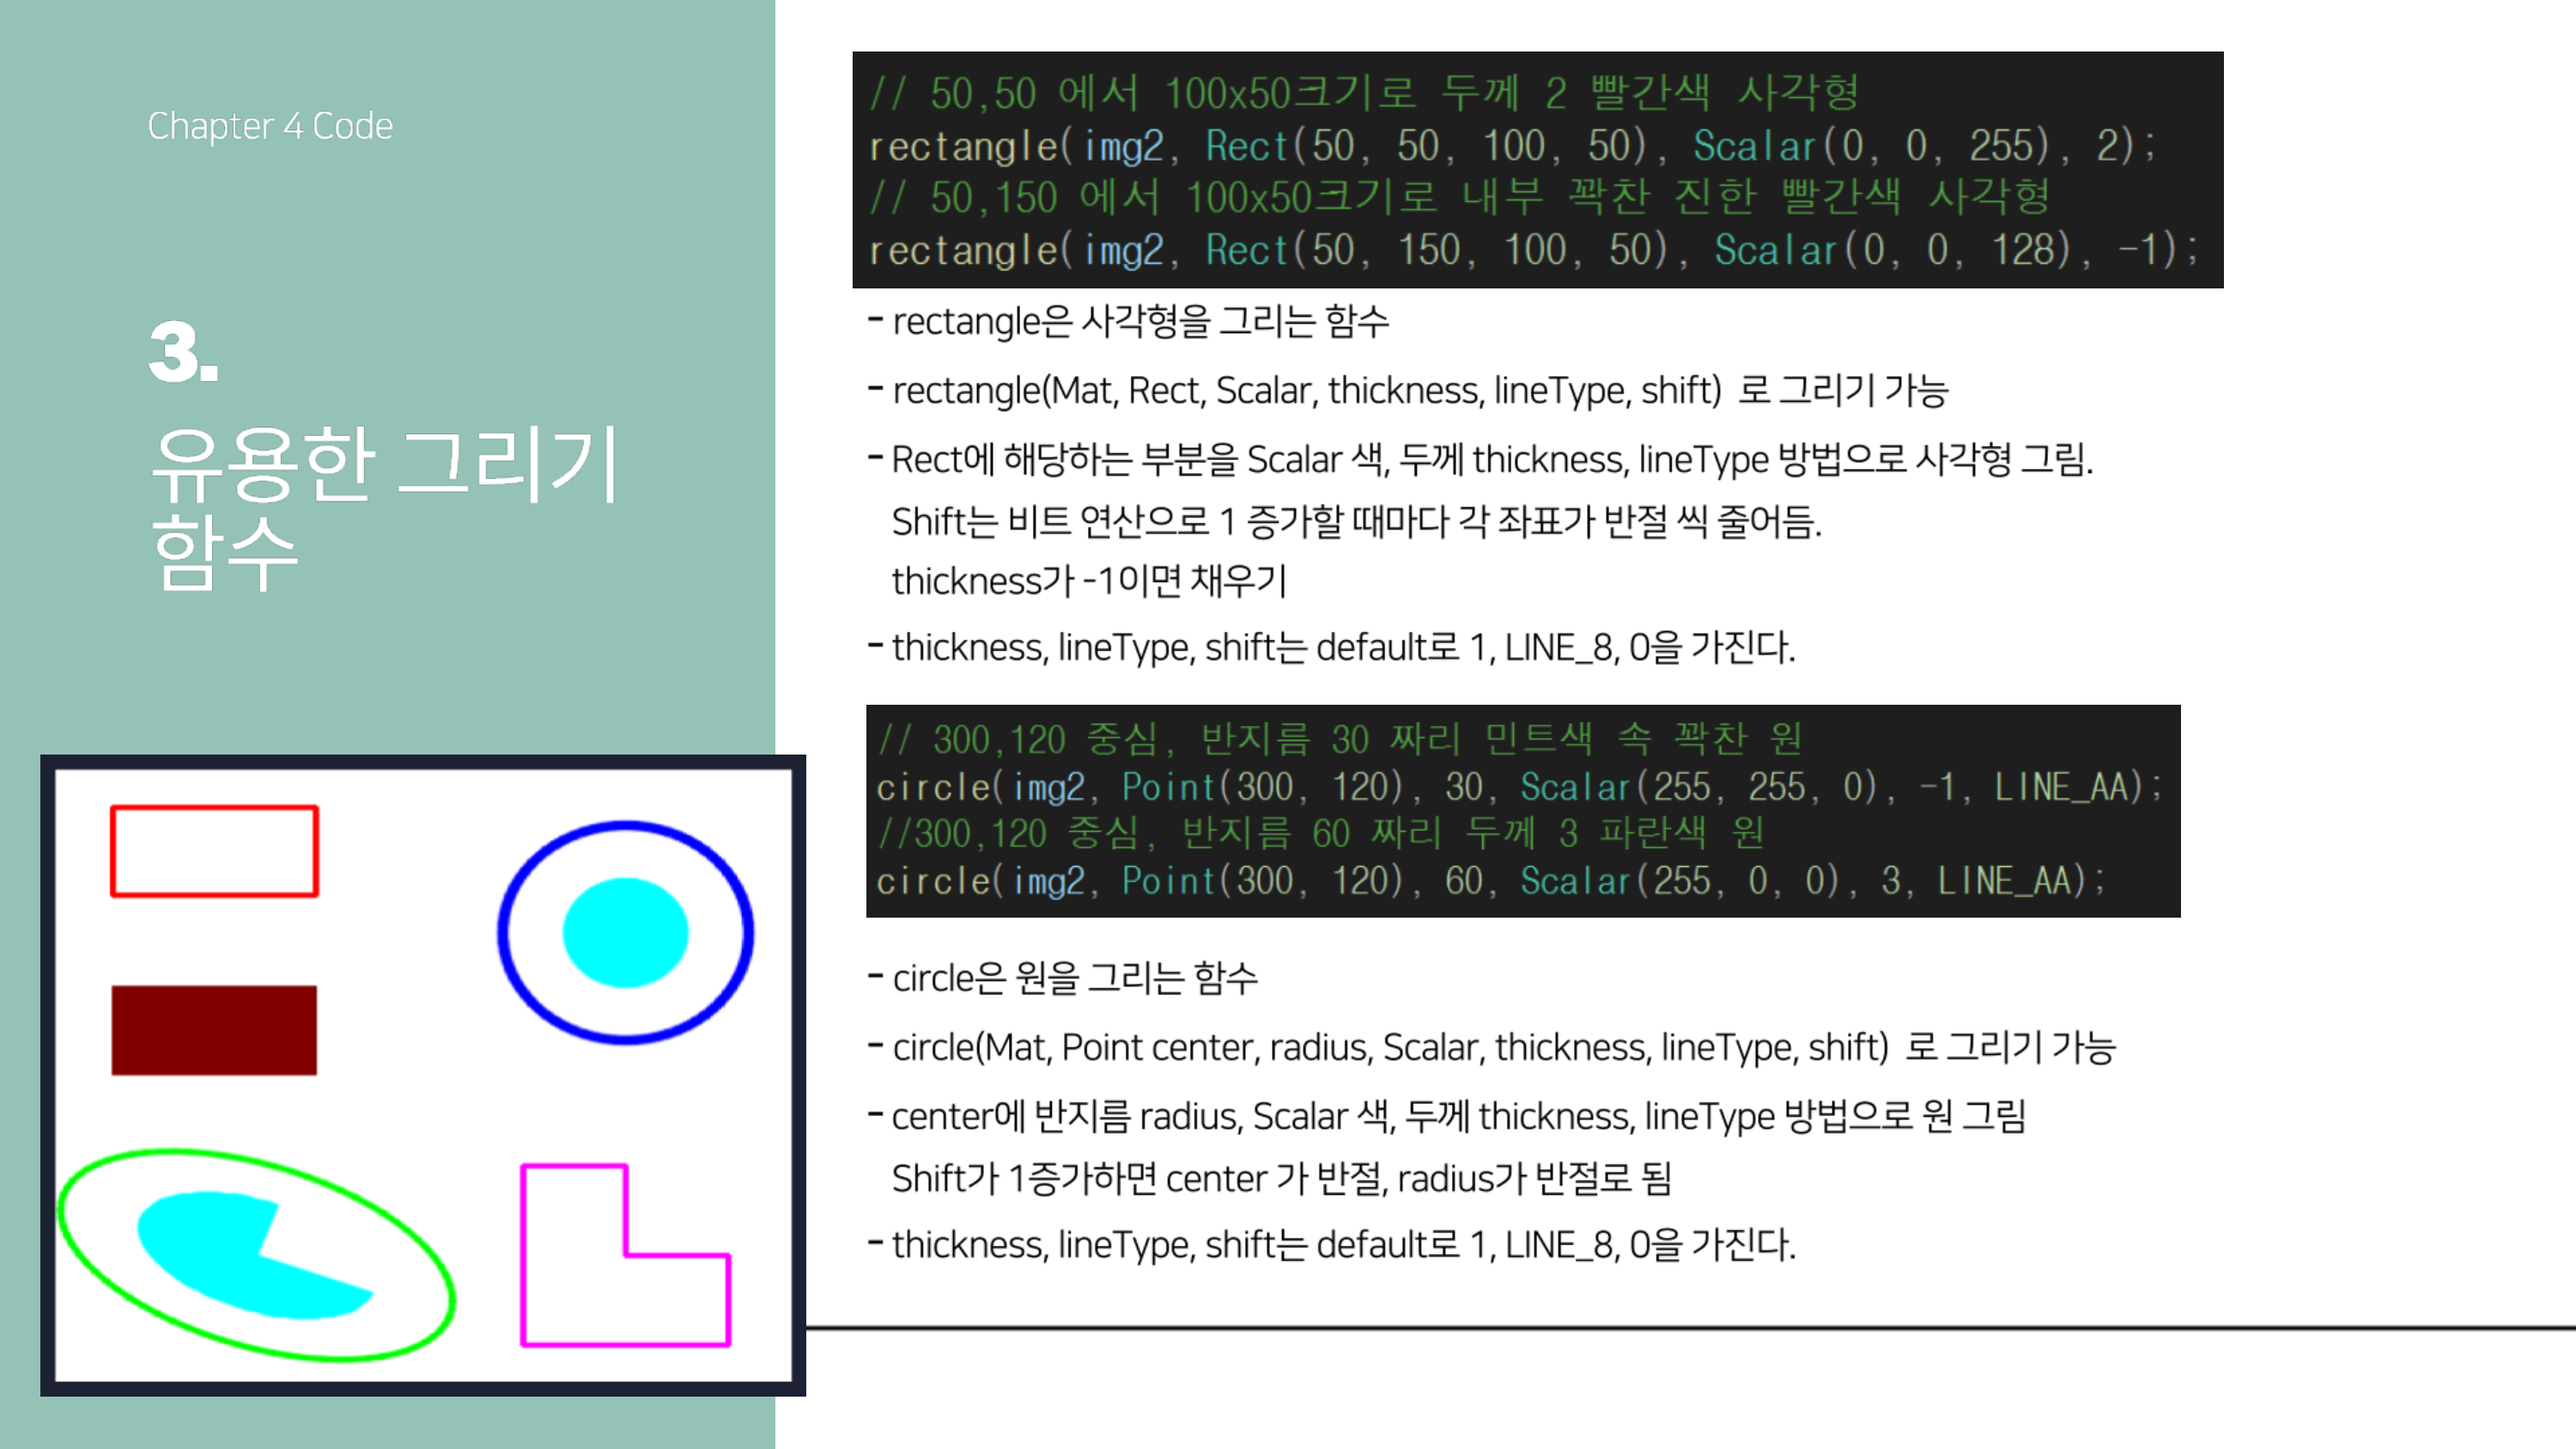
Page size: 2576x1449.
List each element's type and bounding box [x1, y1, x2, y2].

text_box [866, 705, 2181, 918]
text_box [811, 1319, 2576, 1337]
picture [860, 933, 2137, 1296]
text_box [853, 52, 2224, 288]
text_box [39, 755, 807, 1397]
picture [142, 95, 414, 163]
picture [134, 274, 677, 631]
picture [860, 288, 2123, 700]
text_box [0, 0, 776, 1449]
